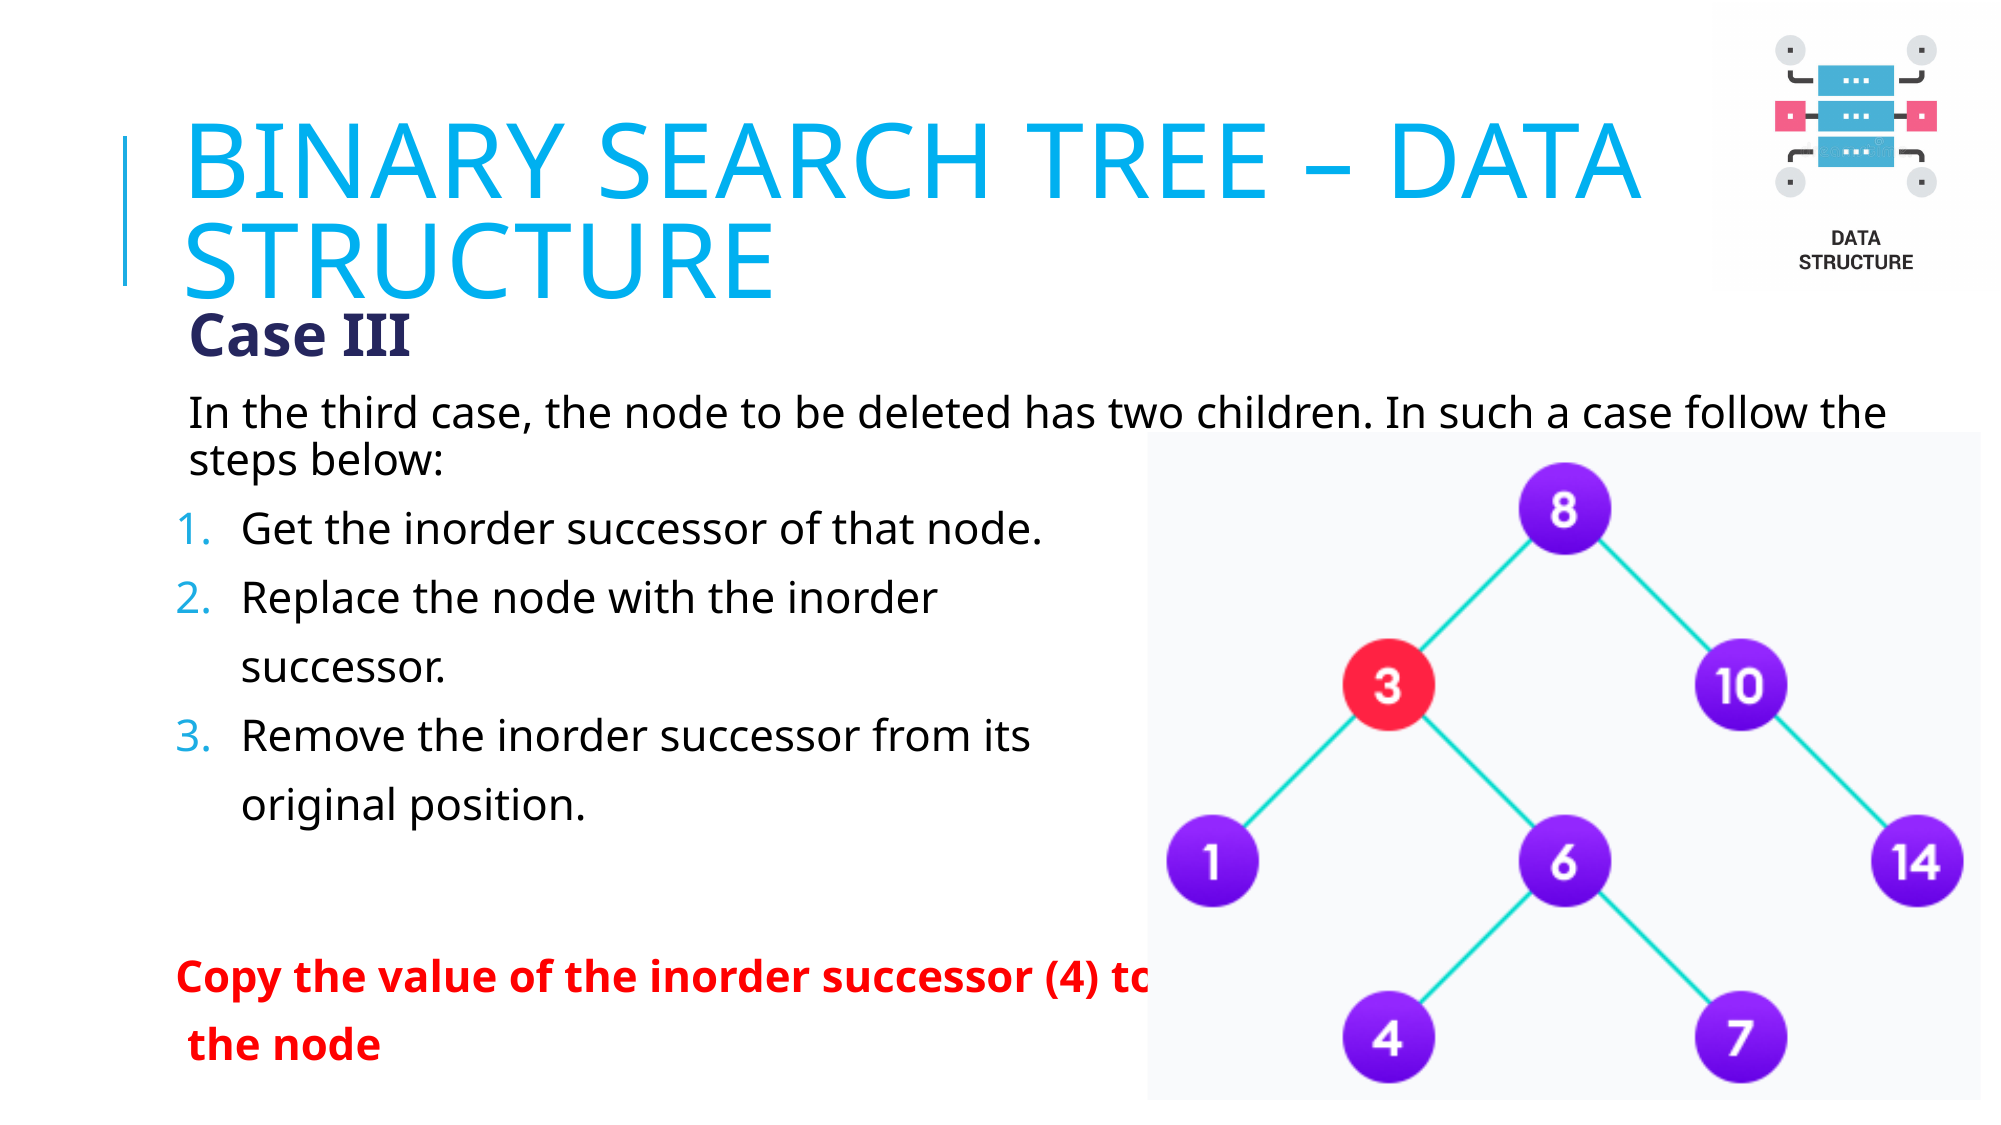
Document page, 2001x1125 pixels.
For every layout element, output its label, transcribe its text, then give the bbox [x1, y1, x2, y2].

title BINARY SEARCH TREE – DATA STRUCTURE [168, 96, 1763, 297]
list Case III In the third case, the node to be deleted has two children. In such a case follow the steps below: Get the inorder successor of that node. Replace the node with the inorder successor. Remove the inorder successor from its original position. Copy the value of the inorder successor (4) to the node [168, 297, 1943, 1084]
picture [1147, 432, 1981, 1100]
picture [1712, 2, 2000, 291]
text_box [975, 537, 1025, 588]
